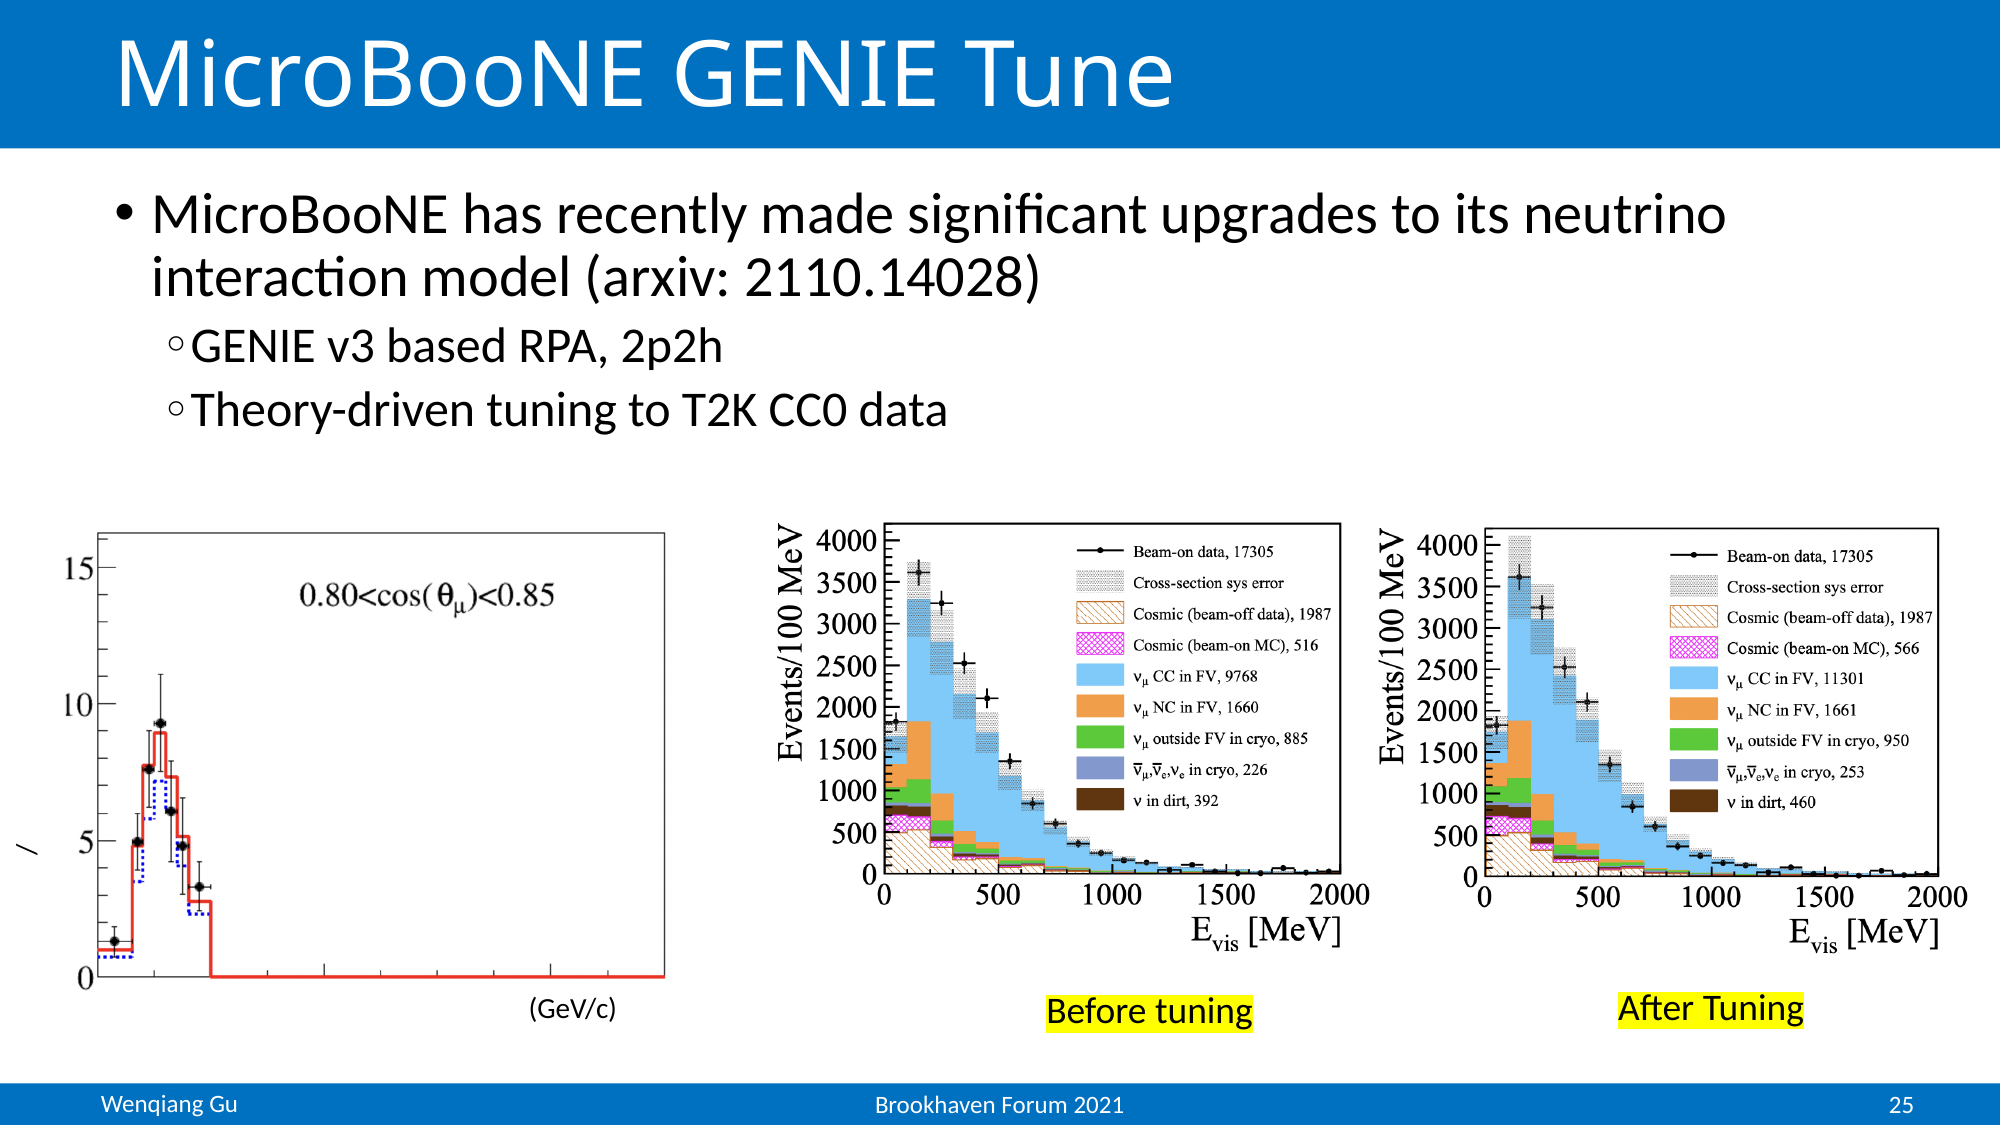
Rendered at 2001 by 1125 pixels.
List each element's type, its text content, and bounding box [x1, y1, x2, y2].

footer Brookhaven Forum 2021 [662, 1085, 1338, 1123]
slide_number Wenqiang Gu [85, 1083, 573, 1123]
text_box After Tuning [1603, 975, 1850, 1035]
picture [46, 524, 672, 995]
picture [769, 507, 1974, 959]
title MicroBooNE GENIE Tune [99, 19, 1901, 135]
text_box Before tuning [1031, 978, 1278, 1039]
slide_number 25 [1480, 1083, 1930, 1123]
